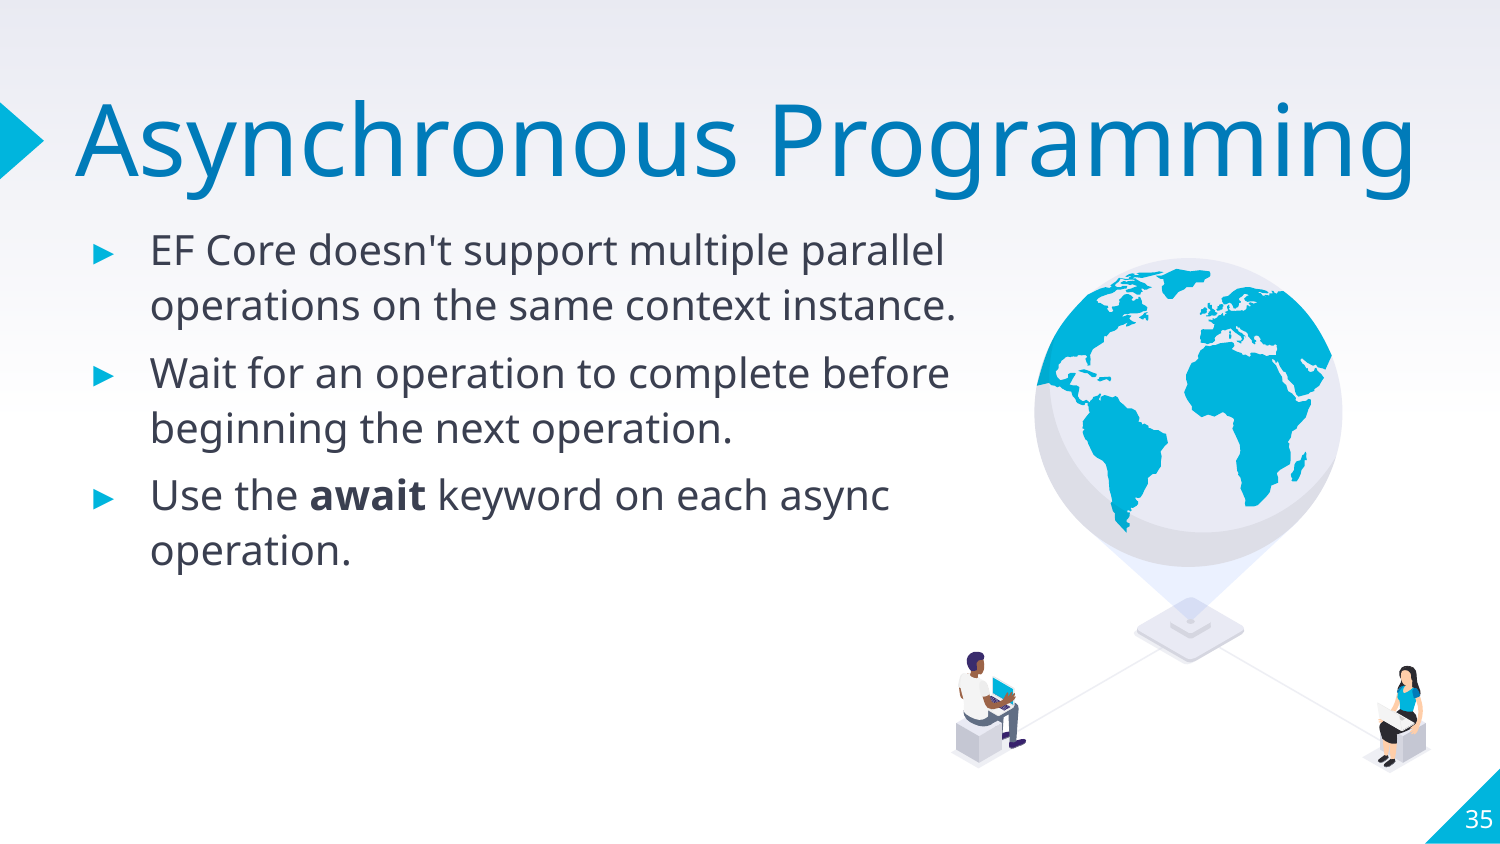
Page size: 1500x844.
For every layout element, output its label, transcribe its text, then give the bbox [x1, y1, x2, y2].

title Asynchronous Programming [75, 99, 1421, 256]
slide_number 35 [1418, 760, 1494, 838]
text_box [950, 257, 1432, 774]
list EF Core doesn't support multiple parallel operations on the same context instance. Wait for an operation to complete before beginning the next operation. Use the await keyword on each async operation. [74, 219, 1000, 653]
